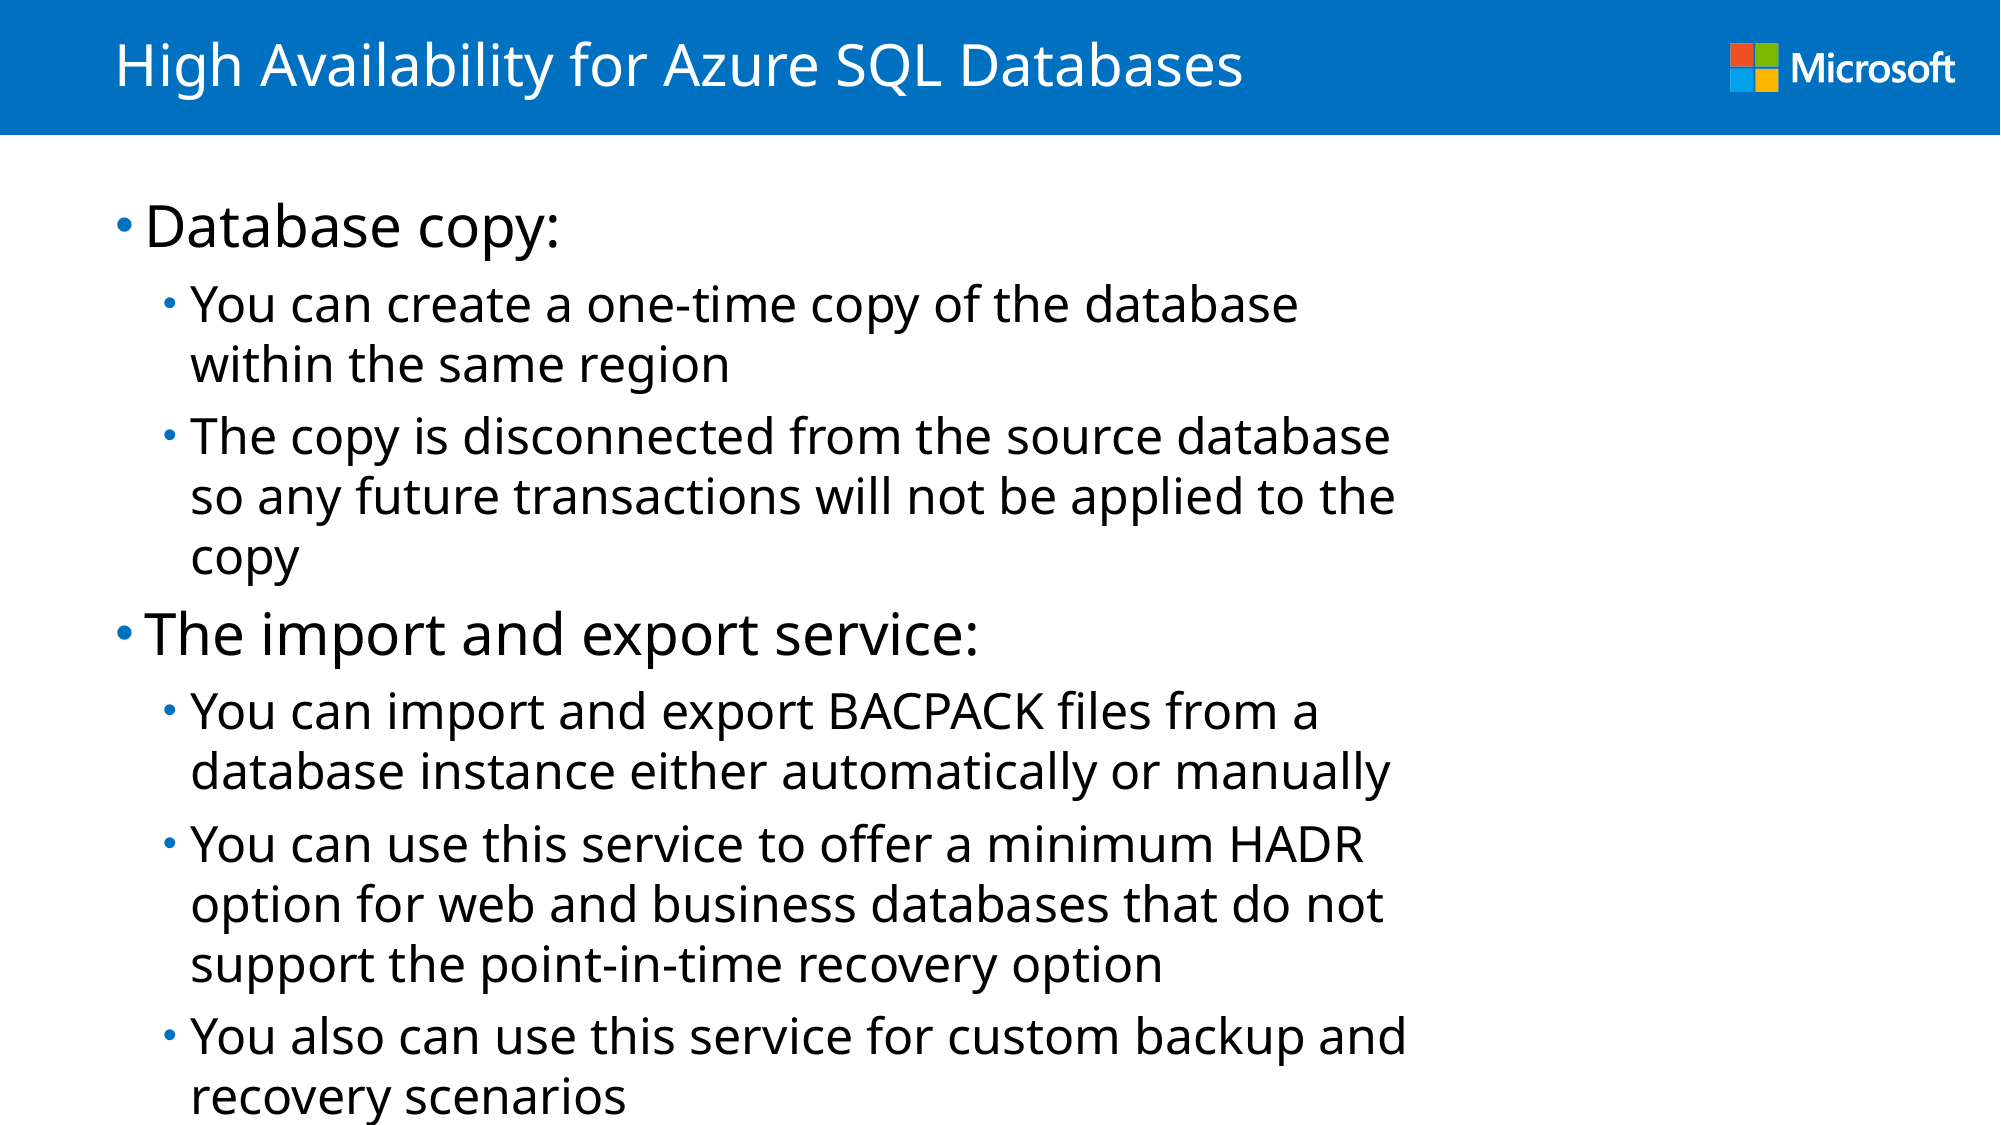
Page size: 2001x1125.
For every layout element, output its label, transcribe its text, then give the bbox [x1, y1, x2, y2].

title High Availability for Azure SQL Databases [99, 0, 1900, 135]
picture [1900, 14, 1986, 121]
text_box Database copy: You can create a one-time copy of the database within the same region The copy is disconnected from the source database so any future transactions will not be applied to the copy The import and export service: You can import and export BACPACK files from a database instance either automatically or manually You can use this service to offer a minimum HADR option for web and business databases that do not support the point-in-time recovery option You also can use this service for custom backup and recovery scenarios [100, 182, 1433, 1027]
